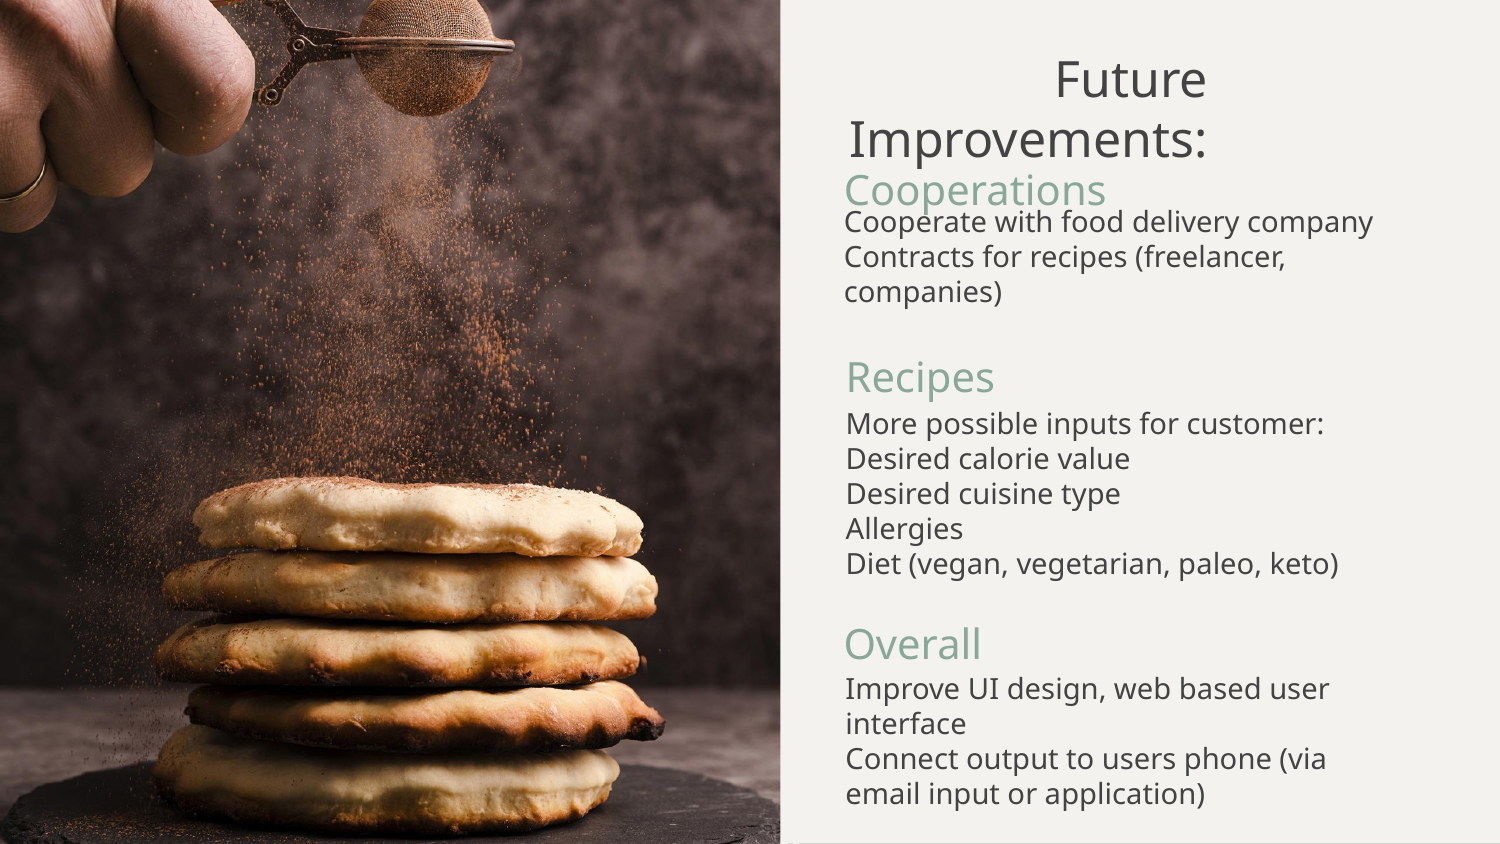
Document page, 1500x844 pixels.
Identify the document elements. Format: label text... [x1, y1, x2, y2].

text_box Improve UI design, web based user interface Connect output to users phone (via email input or application) [880, 677, 1368, 804]
subtitle Cooperations [880, 157, 1310, 192]
text_box Overall [880, 611, 1310, 675]
title Future Improvements: [880, 32, 1224, 168]
picture [0, 0, 781, 844]
subtitle Recipes [880, 344, 1312, 407]
subtitle Cooperate with food delivery company Contracts for recipes (freelancer, companies) [880, 192, 1453, 320]
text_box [782, 0, 875, 844]
subtitle More possible inputs for customer: Desired calorie value Desired cuisine type Allergies Diet (vegan, vegetarian, paleo, keto) [880, 429, 1368, 557]
